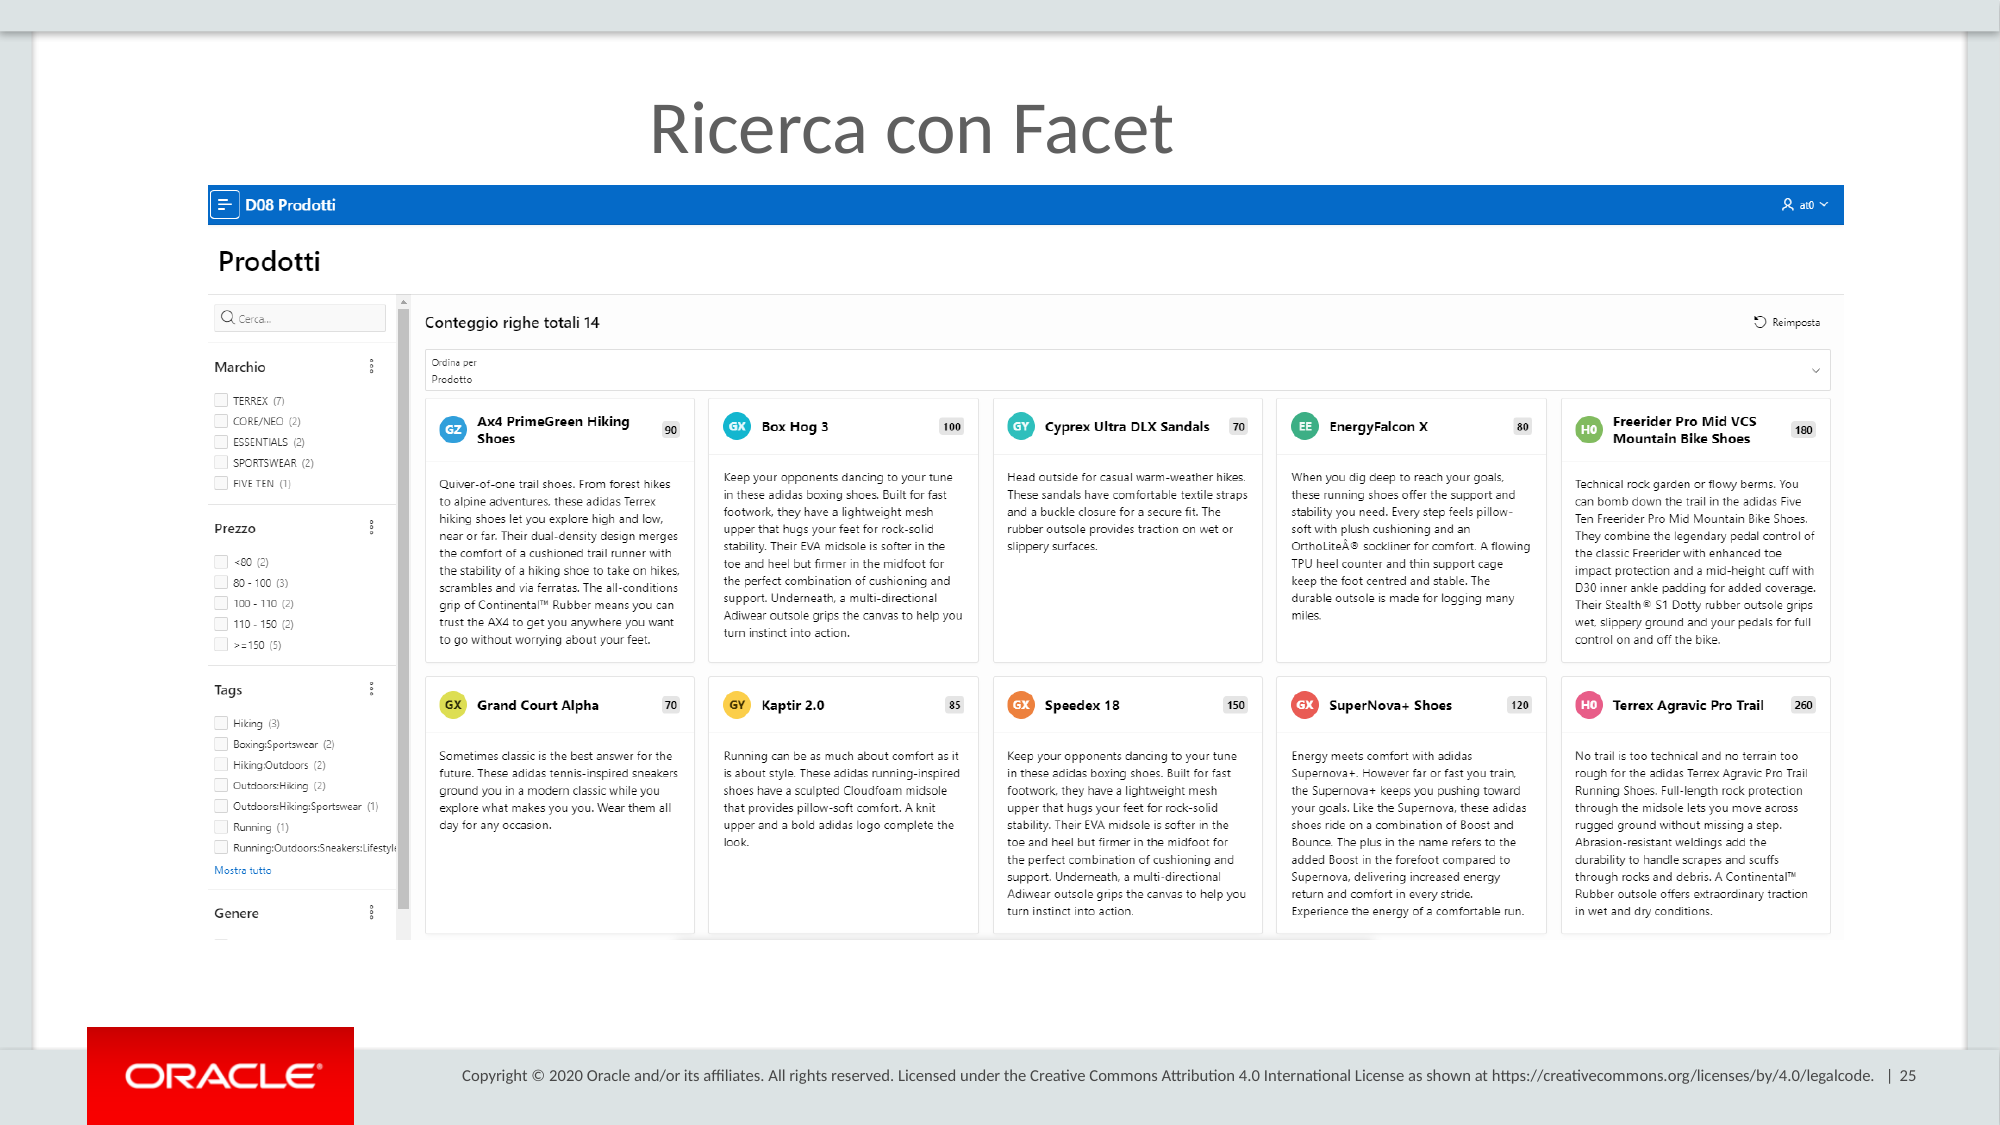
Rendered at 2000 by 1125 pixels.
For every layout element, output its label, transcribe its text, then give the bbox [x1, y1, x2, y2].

picture [208, 185, 1845, 940]
picture [87, 1027, 354, 1125]
title Ricerca con Facet [649, 66, 1237, 169]
